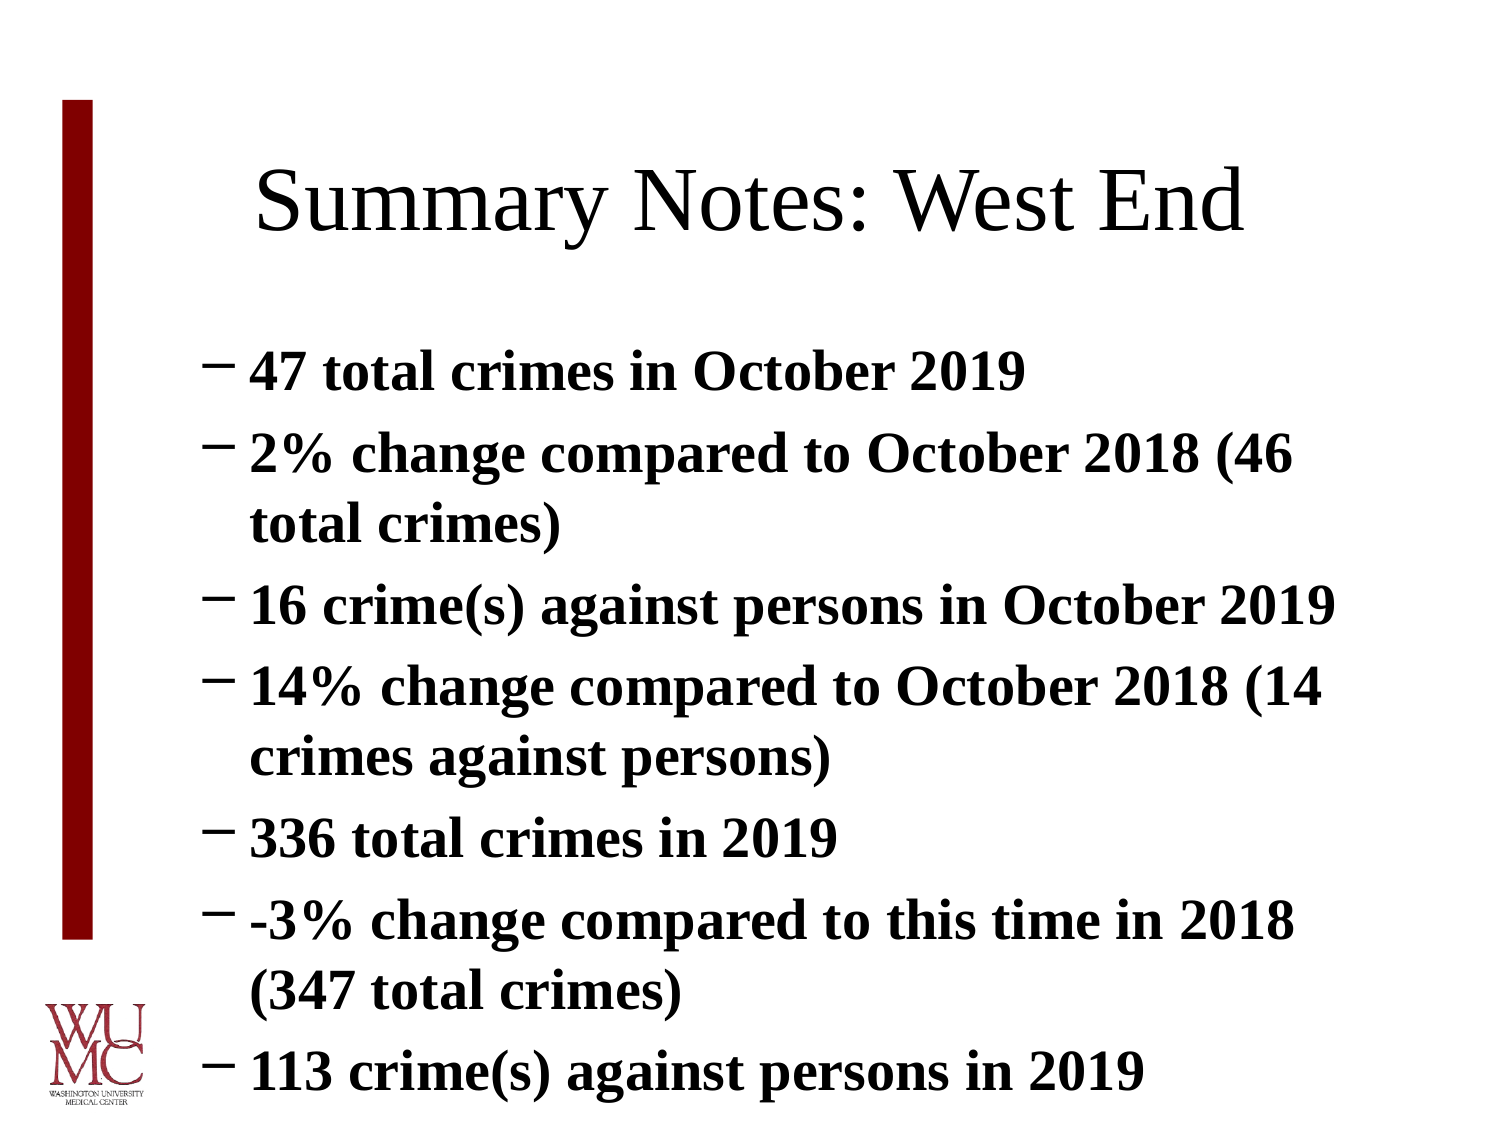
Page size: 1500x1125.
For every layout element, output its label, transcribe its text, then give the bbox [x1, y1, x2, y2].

picture [41, 996, 156, 1113]
title Summary Notes: West End [112, 99, 1388, 288]
list 47 total crimes in October 2019 2% change compared to October 2018 (46 total crimes) 16 crime(s) against persons in October 2019 14% change compared to October 2018 (14 crimes against persons) 336 total crimes in 2019 -3% change compared to this time in 2018 (347 total crimes) 113 crime(s) against persons in 2019 16% change compared to this time in 2018 (2018 crimes against persons) [112, 324, 1388, 1001]
